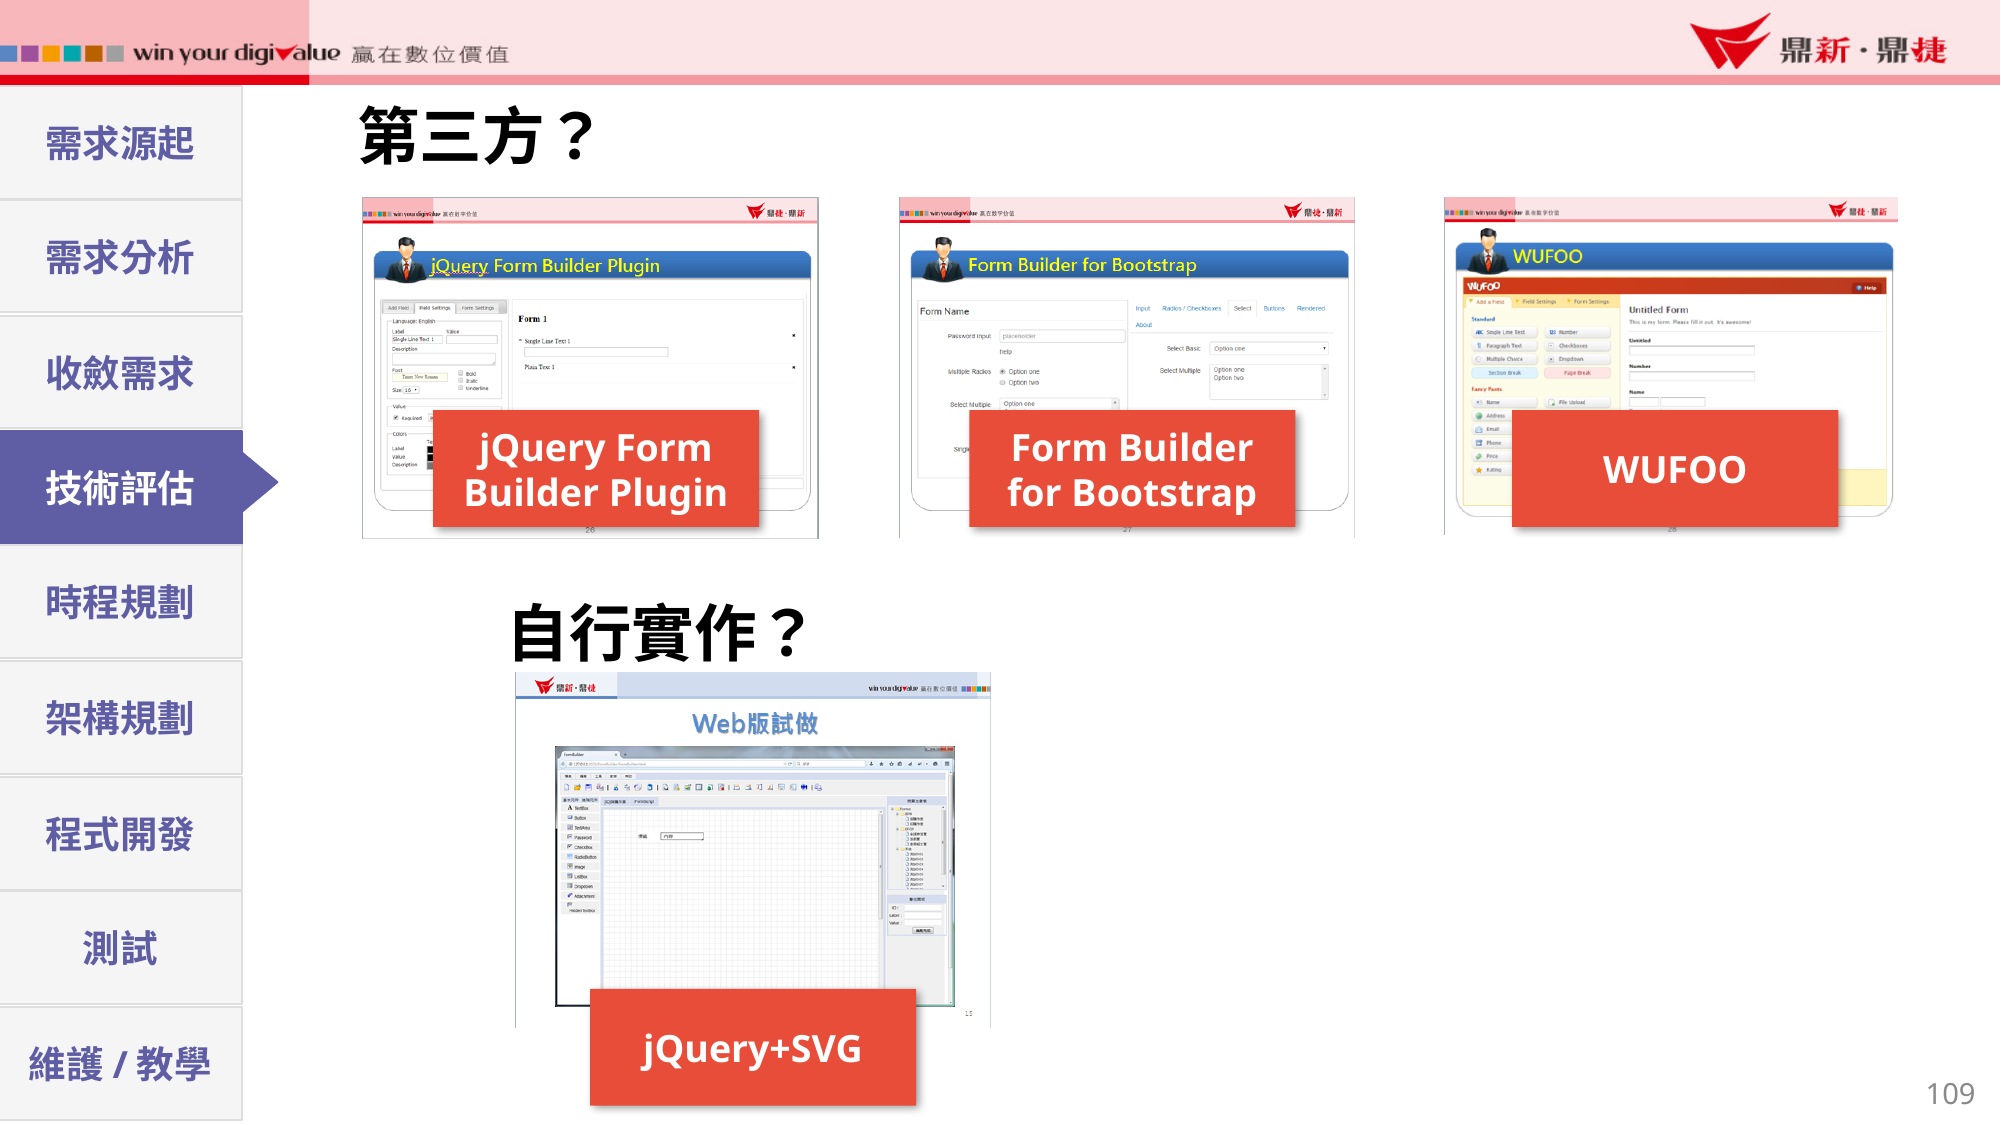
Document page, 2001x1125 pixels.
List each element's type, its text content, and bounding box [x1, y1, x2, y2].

picture [899, 197, 1355, 538]
text_box [239, 450, 280, 514]
text_box 收斂需求 [0, 314, 244, 429]
text_box 技術評估 [0, 429, 244, 543]
text_box 需求分析 [0, 198, 244, 314]
text_box 程式開發 [0, 775, 244, 892]
text_box jQuery+SVG [588, 1036, 918, 1108]
text_box 測試 [0, 891, 244, 1005]
text_box 自行實作？ [492, 586, 835, 676]
slide_number 109 [1897, 1065, 2000, 1125]
text_box 需求源起 [0, 84, 244, 198]
text_box 時程規劃 [0, 543, 244, 660]
picture [361, 196, 819, 539]
text_box 第三方？ [342, 90, 622, 180]
text_box 架構規劃 [0, 659, 244, 775]
picture [1444, 197, 1898, 536]
picture [515, 671, 991, 1028]
picture [0, 0, 2000, 85]
text_box 維護/教學 [0, 1005, 244, 1122]
